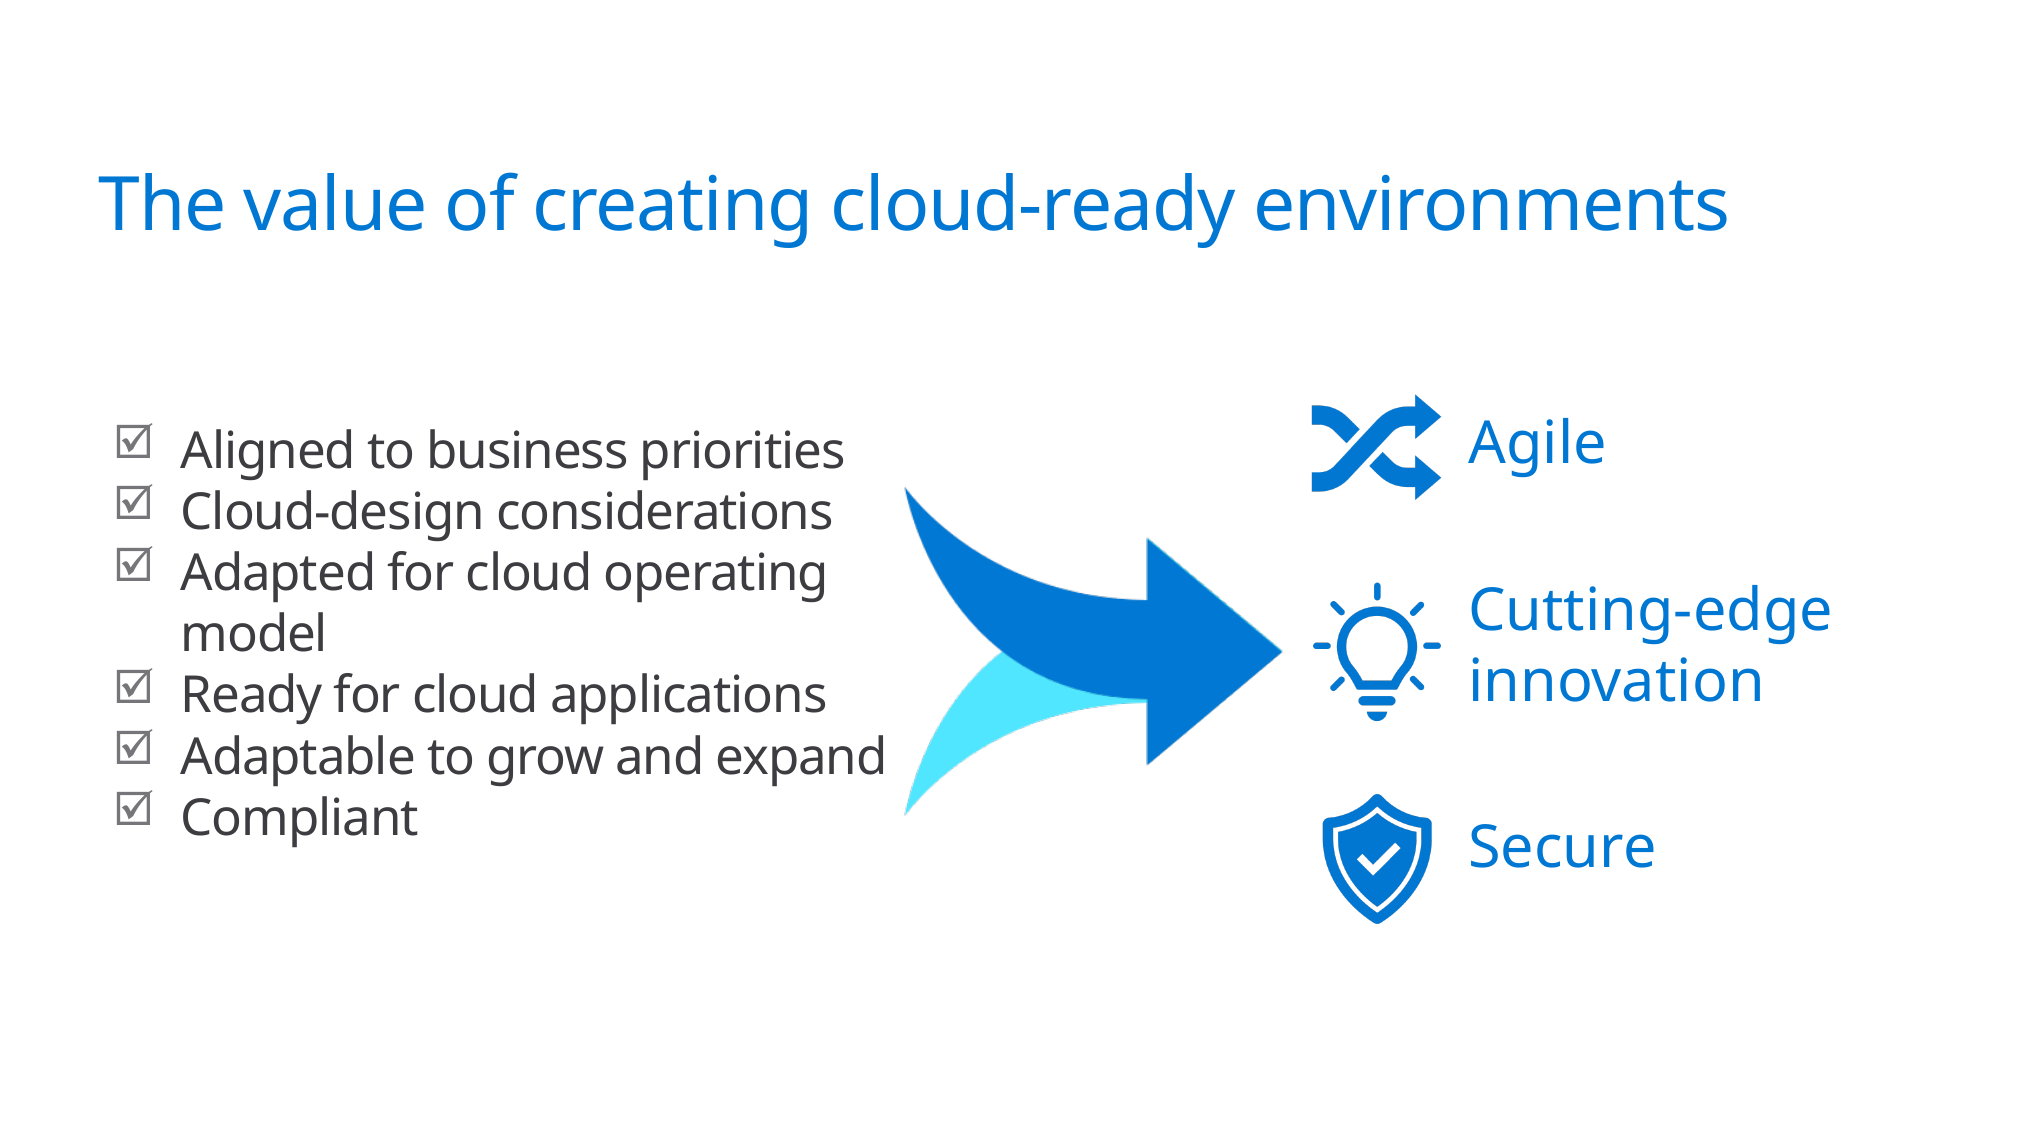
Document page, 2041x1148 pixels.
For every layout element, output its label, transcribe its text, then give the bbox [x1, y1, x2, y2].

text_box Agile Cutting-edge innovation Secure [1468, 404, 2018, 880]
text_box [867, 401, 1321, 902]
picture [1300, 370, 1454, 524]
picture [1300, 781, 1454, 935]
list Aligned to business priorities Cloud-design considerations Adapted for cloud operating model Ready for cloud applications Adaptable to grow and expand Compliant [113, 402, 867, 865]
picture [1300, 576, 1454, 730]
title The value of creating cloud-ready environments [98, 150, 1942, 244]
